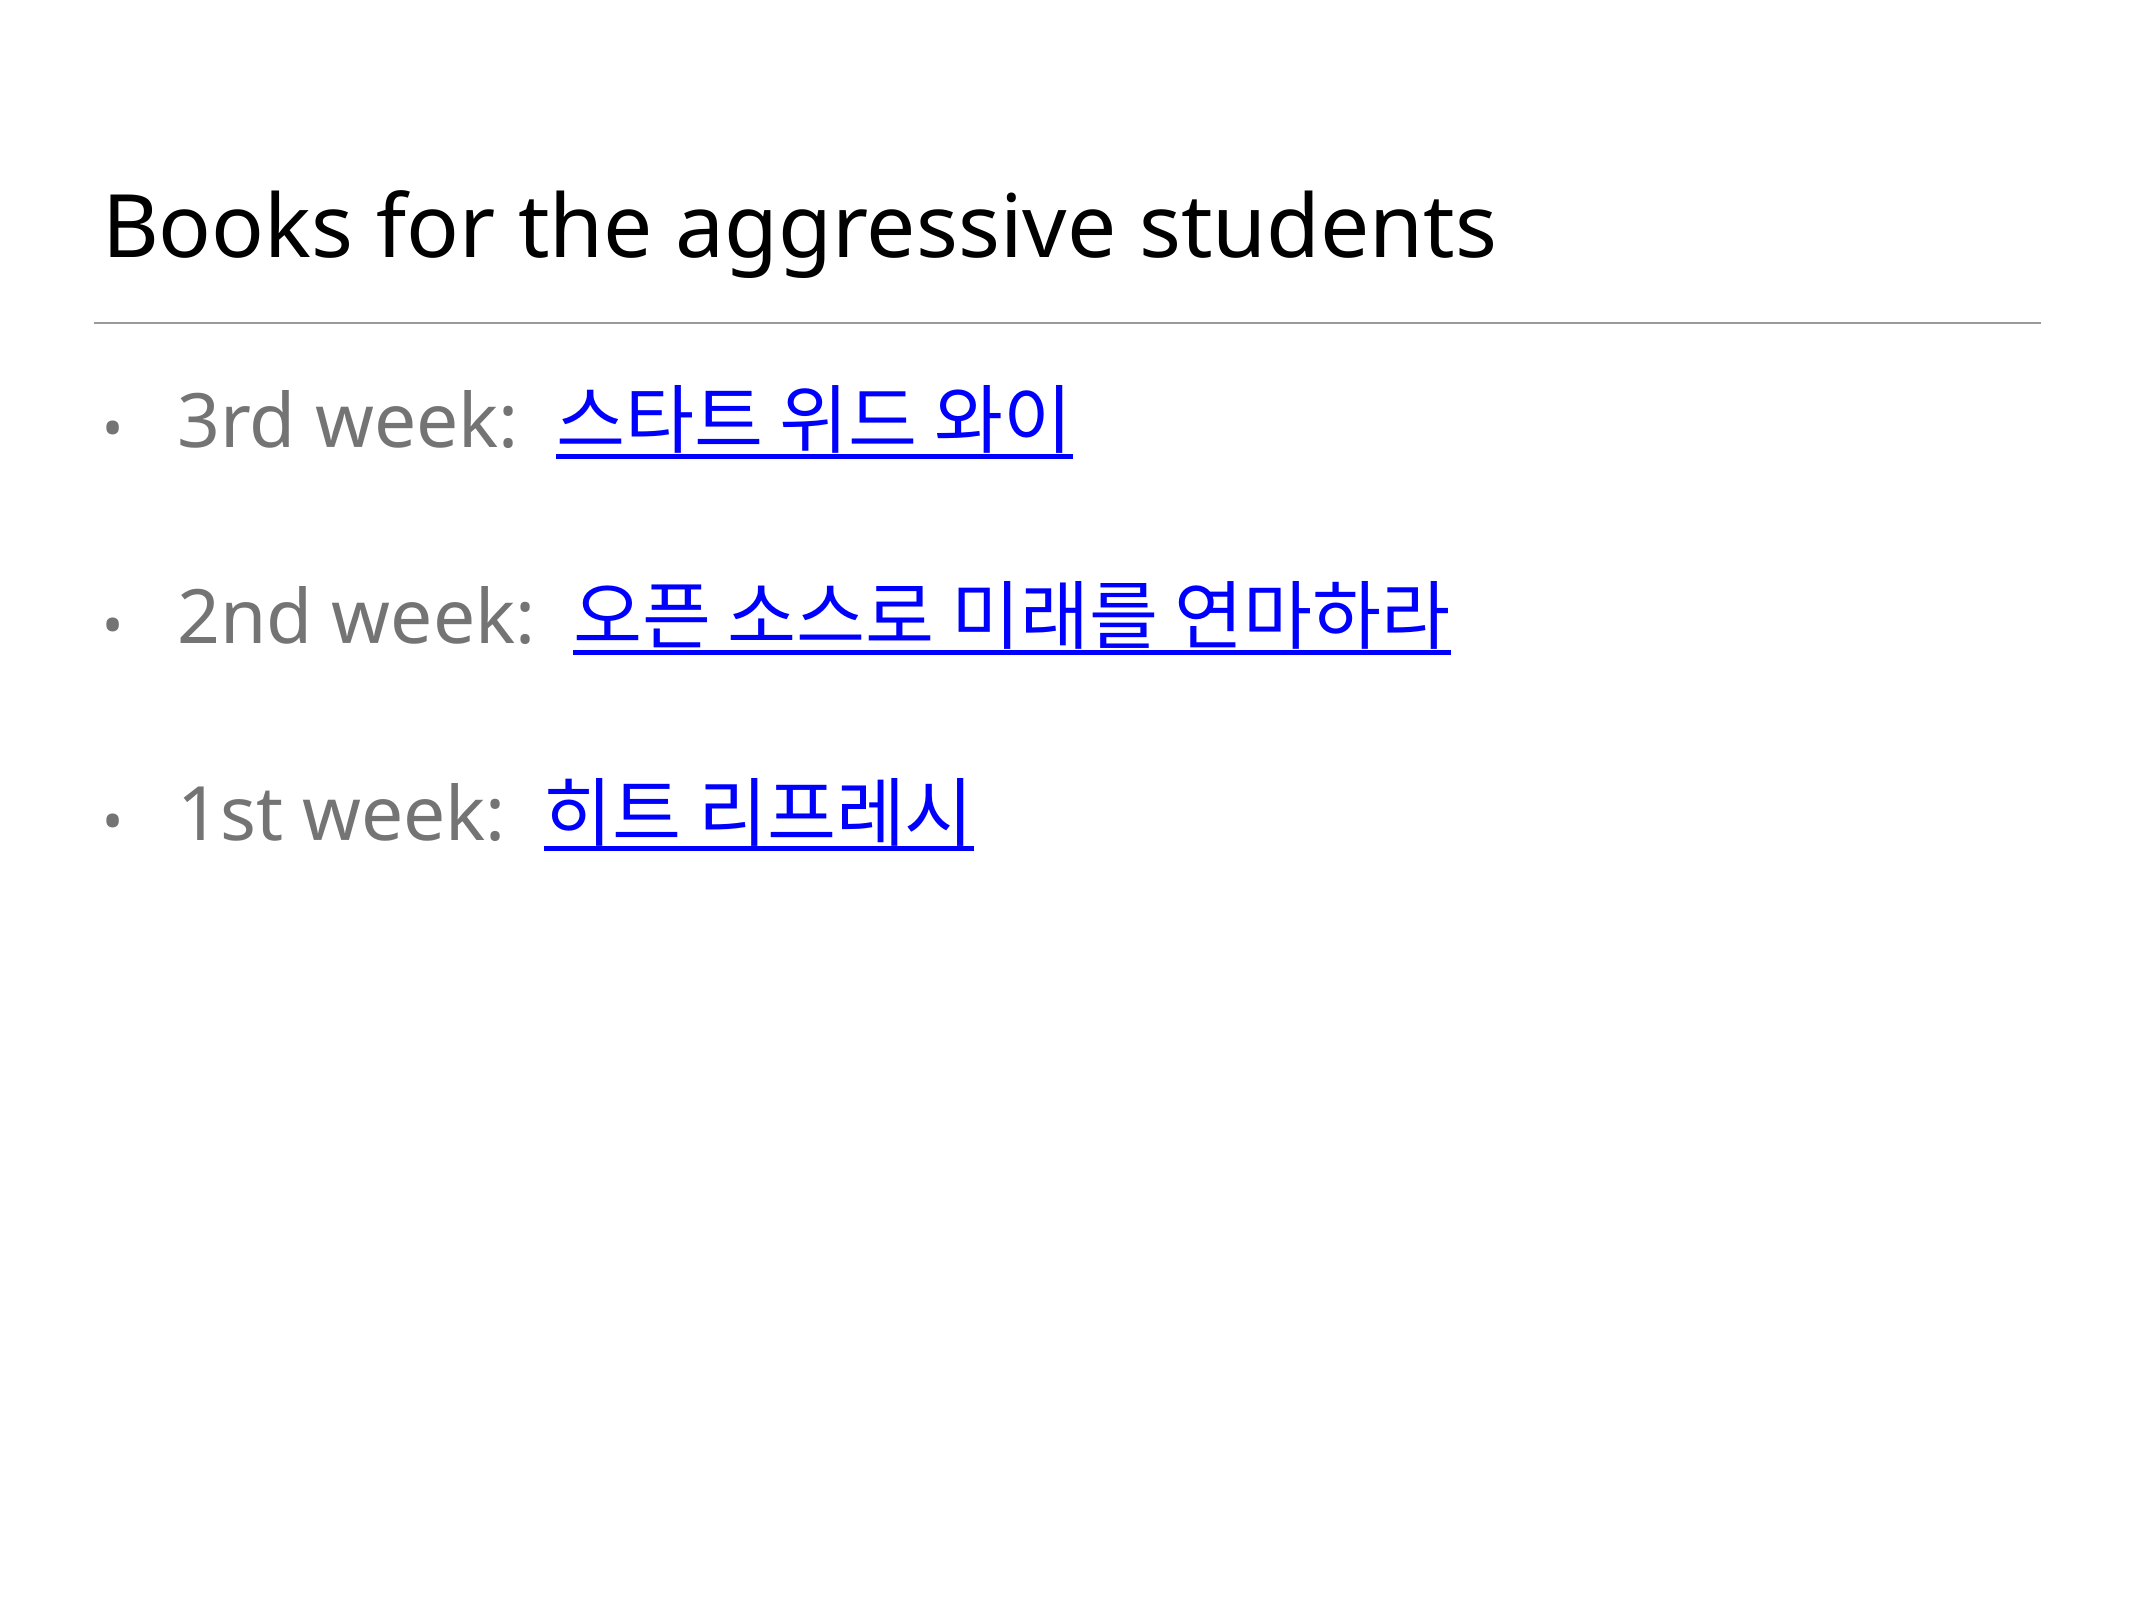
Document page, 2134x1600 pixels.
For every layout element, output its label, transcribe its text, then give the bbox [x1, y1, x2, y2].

title Books for the aggressive students [93, 53, 2041, 284]
list 3rd week: 스타트 위드 와이 2nd week: 오픈 소스로 미래를 연마하라 1st week: 히트 리프레시 [93, 364, 2041, 1459]
